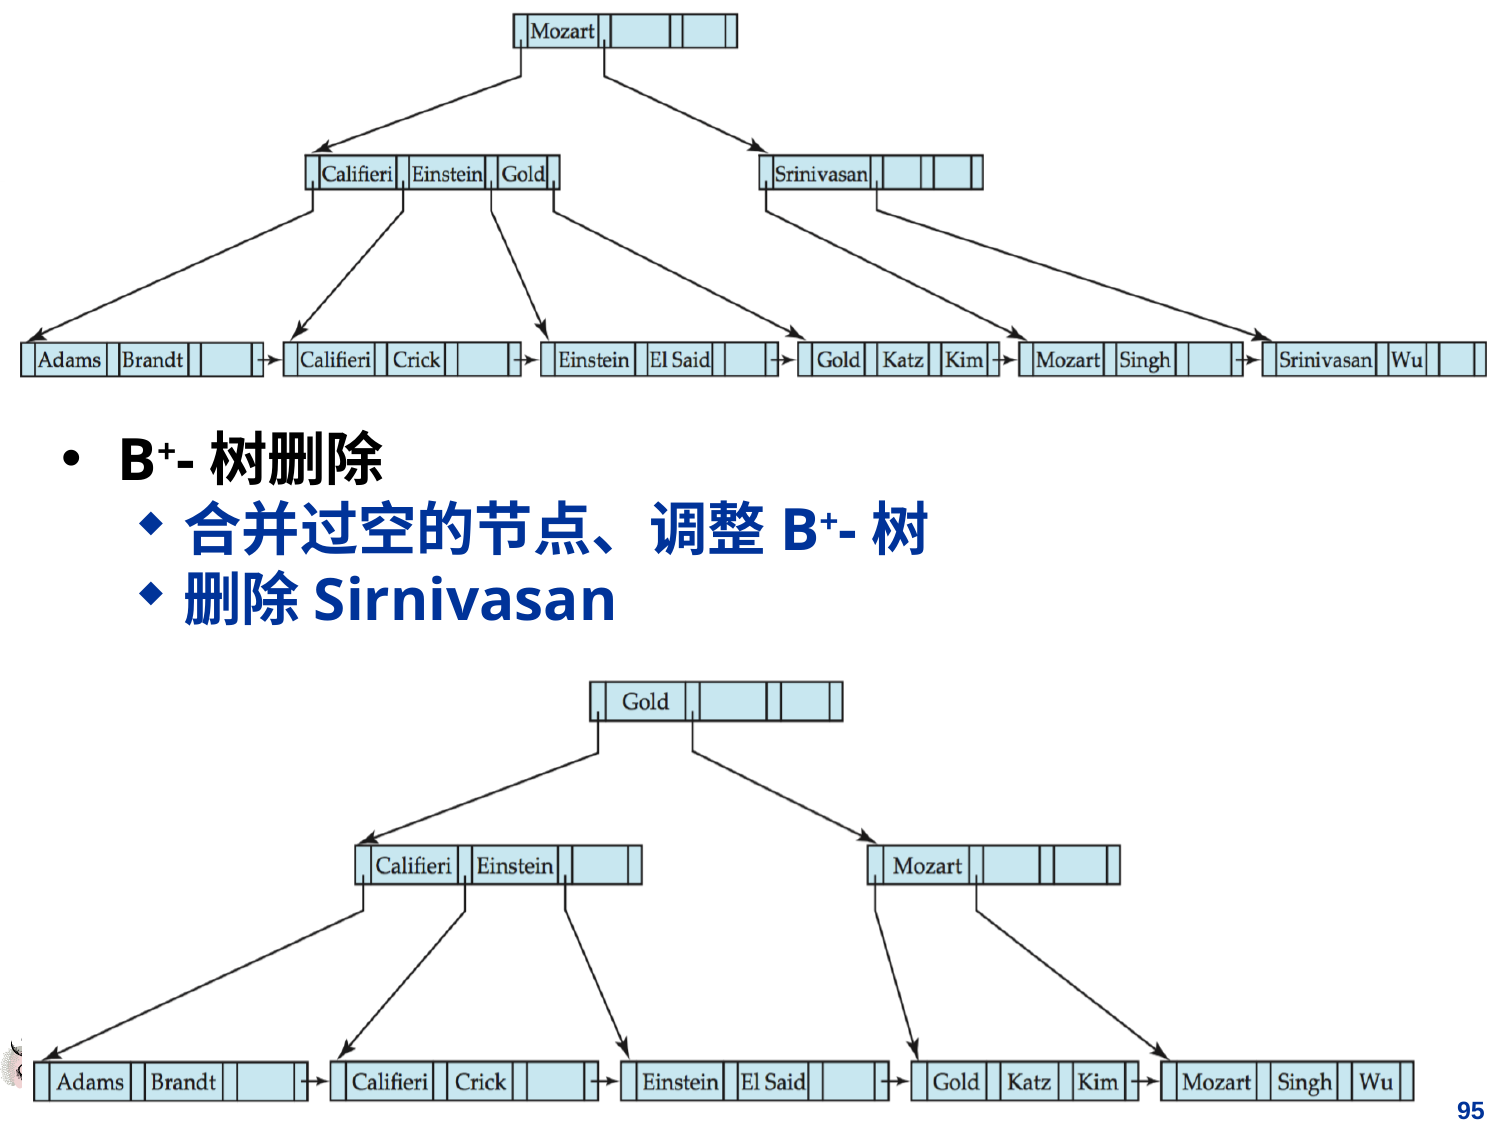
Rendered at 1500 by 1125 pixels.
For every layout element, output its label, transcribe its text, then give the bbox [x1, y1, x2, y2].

slide_number 95 [1437, 1087, 1500, 1125]
picture [0, 0, 1500, 392]
picture [22, 658, 1425, 1125]
text_box B+-树删除 合并过空的节点、调整B+-树 删除Sirnivasan [46, 415, 1459, 659]
